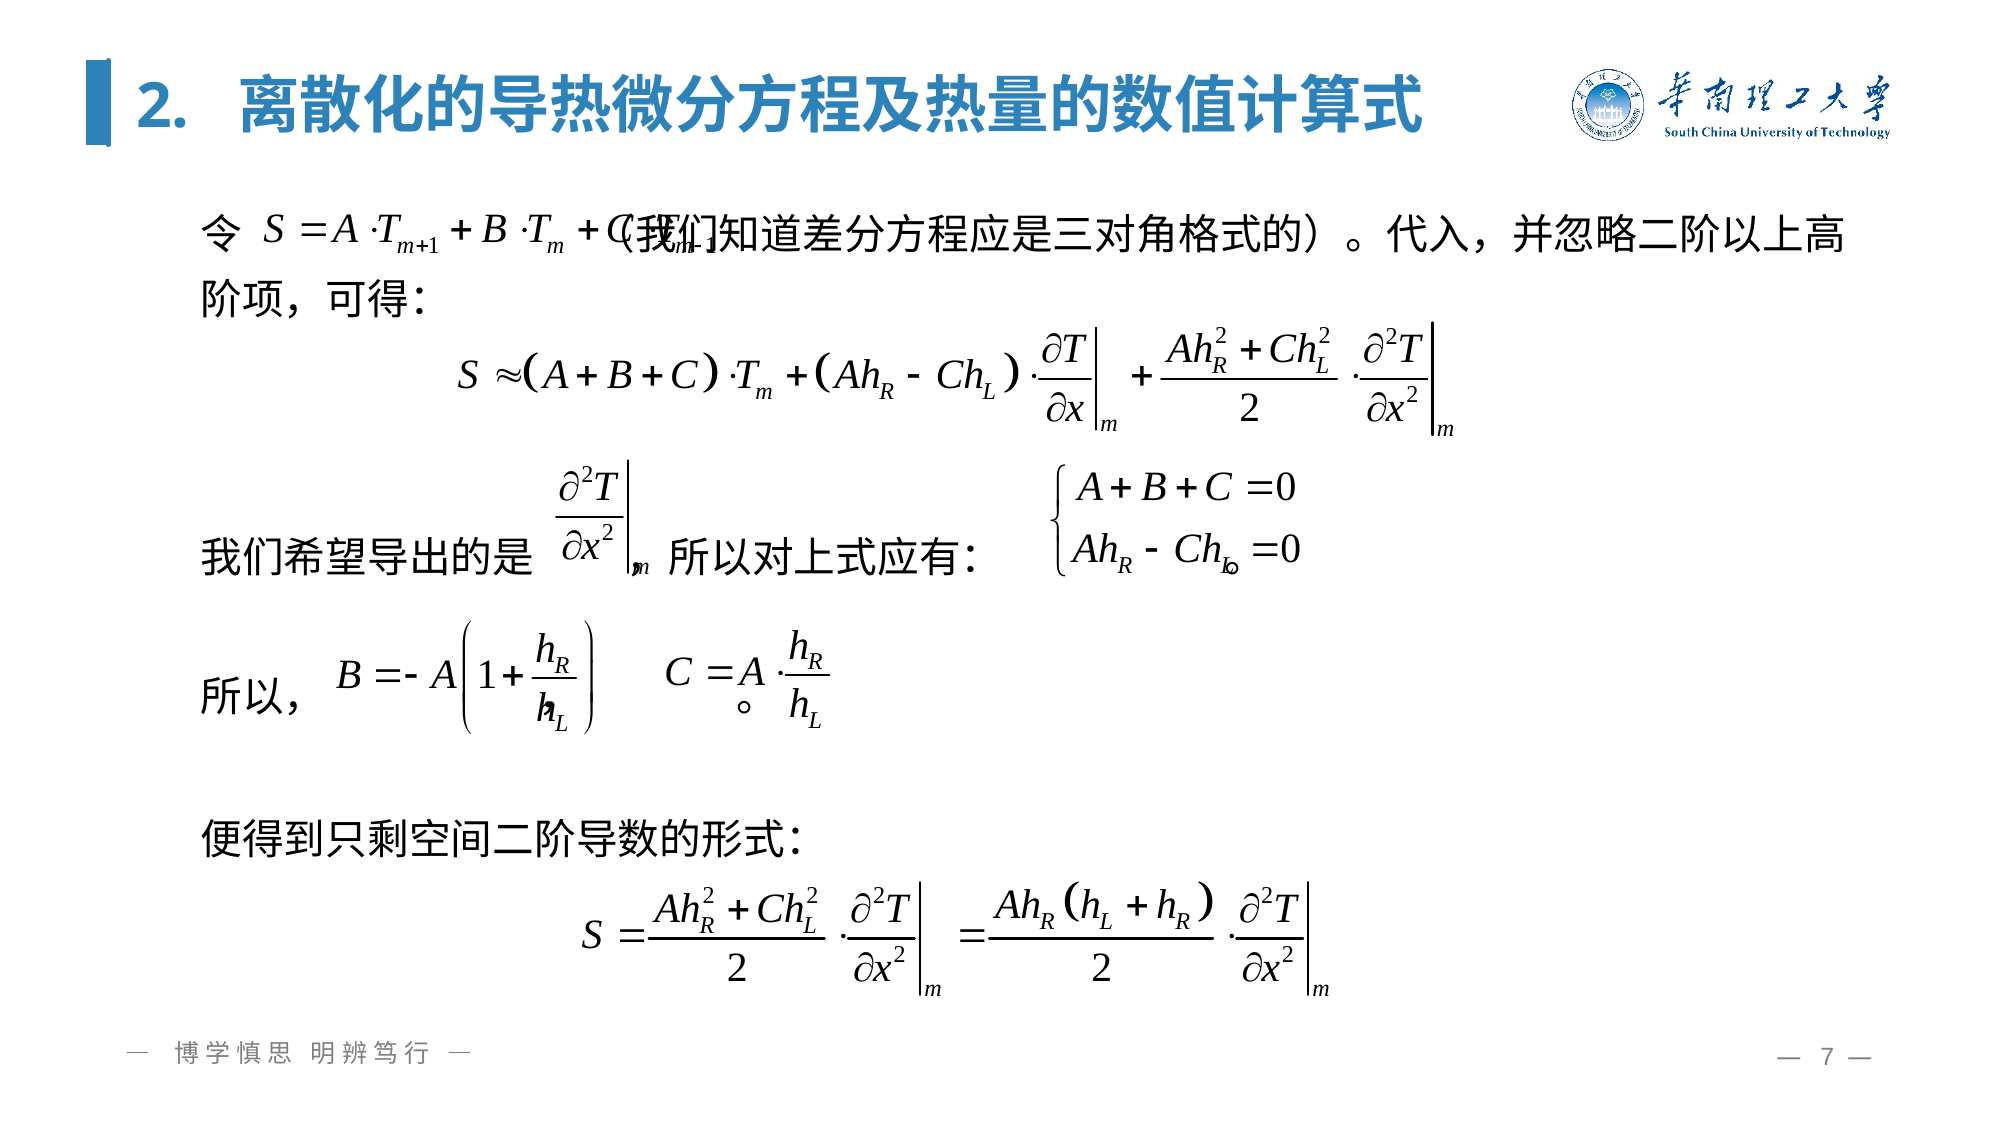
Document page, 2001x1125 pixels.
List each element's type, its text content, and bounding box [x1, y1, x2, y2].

footer — 博学慎思 明辨笃行 — [110, 1022, 786, 1083]
title 2. 离散化的导热微分方程及热量的数值计算式 [136, 60, 1544, 145]
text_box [259, 205, 720, 260]
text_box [577, 875, 1334, 1004]
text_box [661, 622, 835, 734]
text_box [330, 615, 602, 741]
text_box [1044, 460, 1305, 582]
picture [1572, 69, 1890, 141]
list 令 （我们知道差分方程应是三对角格式的）。代入，并忽略二阶以上高阶项，可得： 我们希望导出的是 ，所以对上式应有： 。 所以， ， 。 便得到只剩空间二阶导数的形式： [110, 185, 1890, 1007]
slide_number — 7 — [1731, 1027, 1918, 1083]
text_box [453, 316, 1458, 444]
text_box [551, 454, 655, 582]
